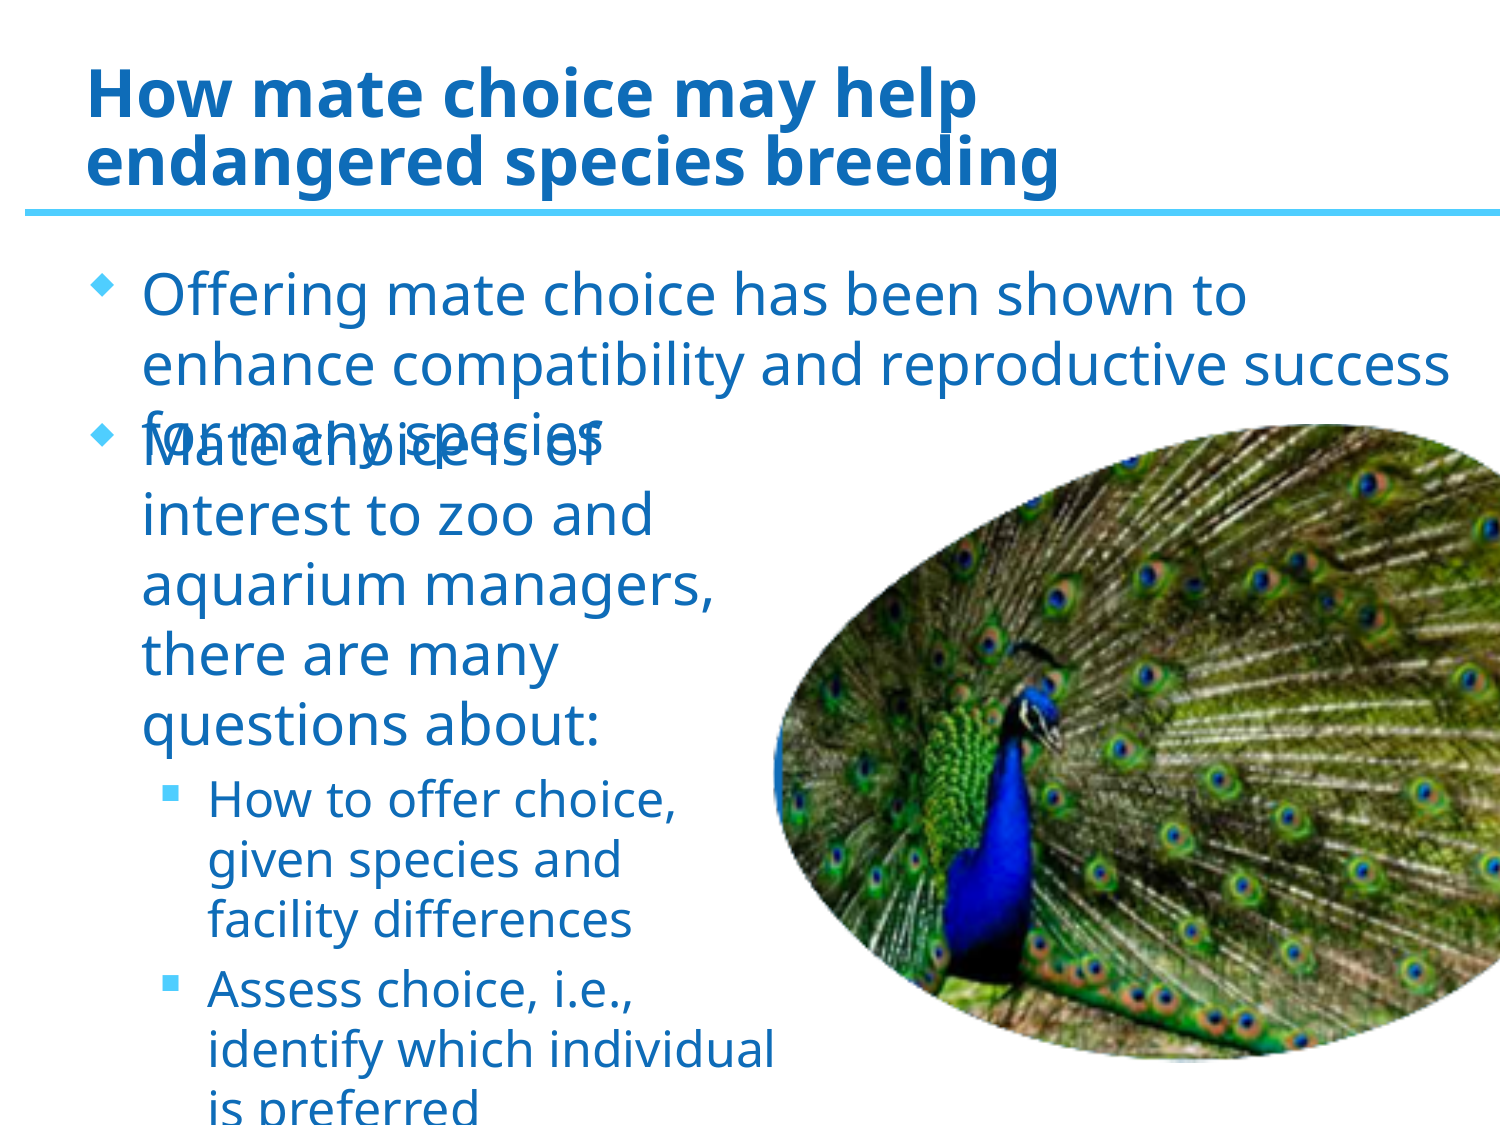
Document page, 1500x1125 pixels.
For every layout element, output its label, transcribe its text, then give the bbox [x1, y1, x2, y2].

text_box Mate choice is of interest to zoo and aquarium managers, there are many questions about: How to offer choice, given species and facility differences Assess choice, i.e., identify which individual is preferred [70, 399, 800, 825]
list Offering mate choice has been shown to enhance compatibility and reproductive success for many species [70, 249, 1500, 424]
title How mate choice may help endangered species breeding [70, 37, 1288, 225]
picture [772, 424, 1500, 1063]
